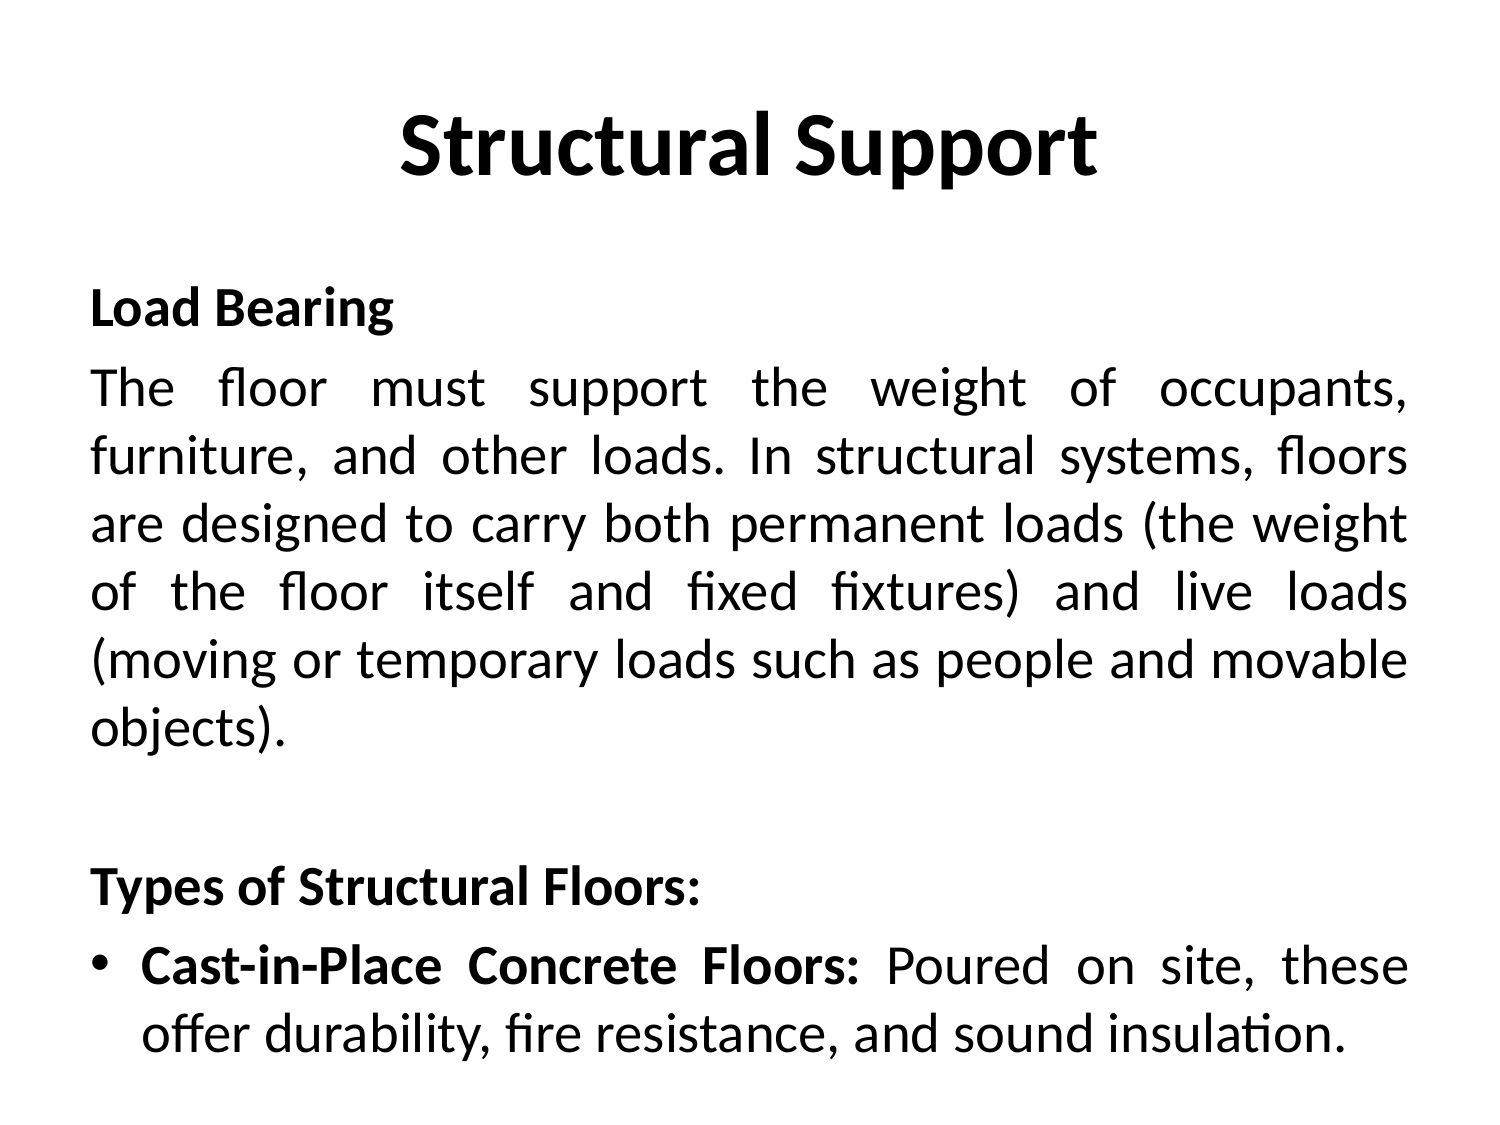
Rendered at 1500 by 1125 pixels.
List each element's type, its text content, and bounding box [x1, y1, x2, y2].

list Load Bearing The floor must support the weight of occupants, furniture, and other loads. In structural systems, floors are designed to carry both permanent loads (the weight of the floor itself and fixed fixtures) and live loads (moving or temporary loads such as people and movable objects). Types of Structural Floors: Cast-in-Place Concrete Floors: Poured on site, these offer durability, fire resistance, and sound insulation. [75, 262, 1425, 1076]
title Structural Support [75, 45, 1425, 233]
